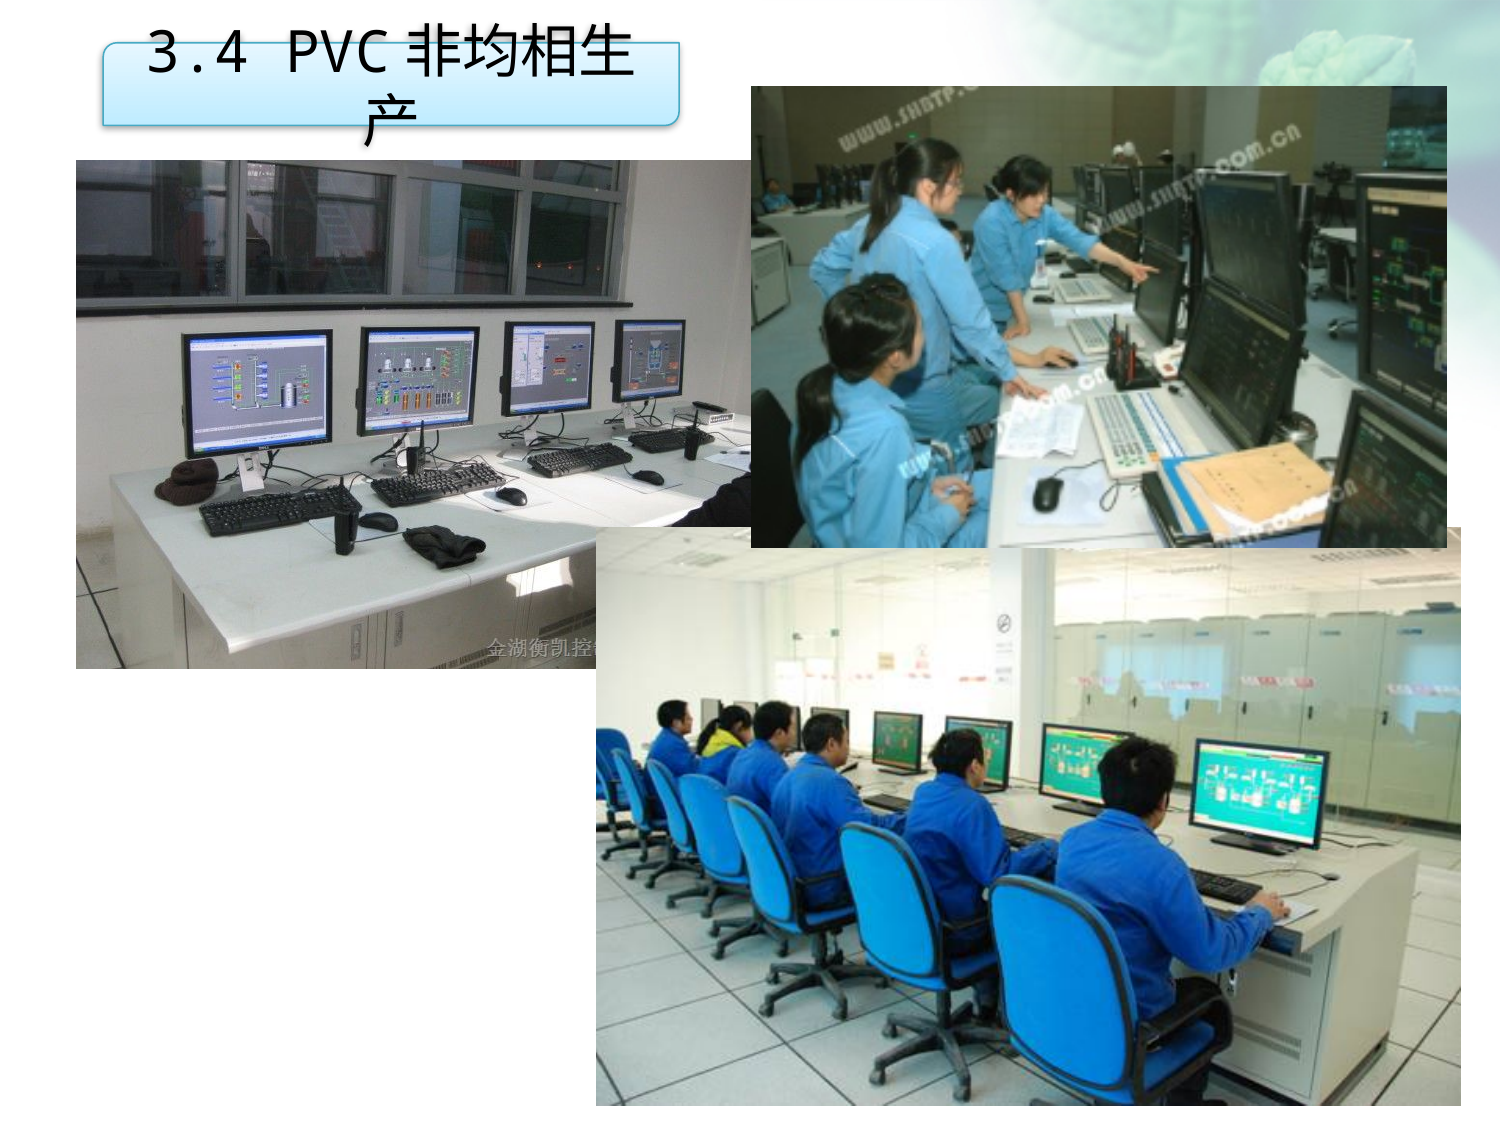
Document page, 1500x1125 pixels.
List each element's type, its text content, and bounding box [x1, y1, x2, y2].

text_box 3.4 PVC非均相生产 [102, 41, 680, 127]
picture [0, 0, 1500, 1125]
